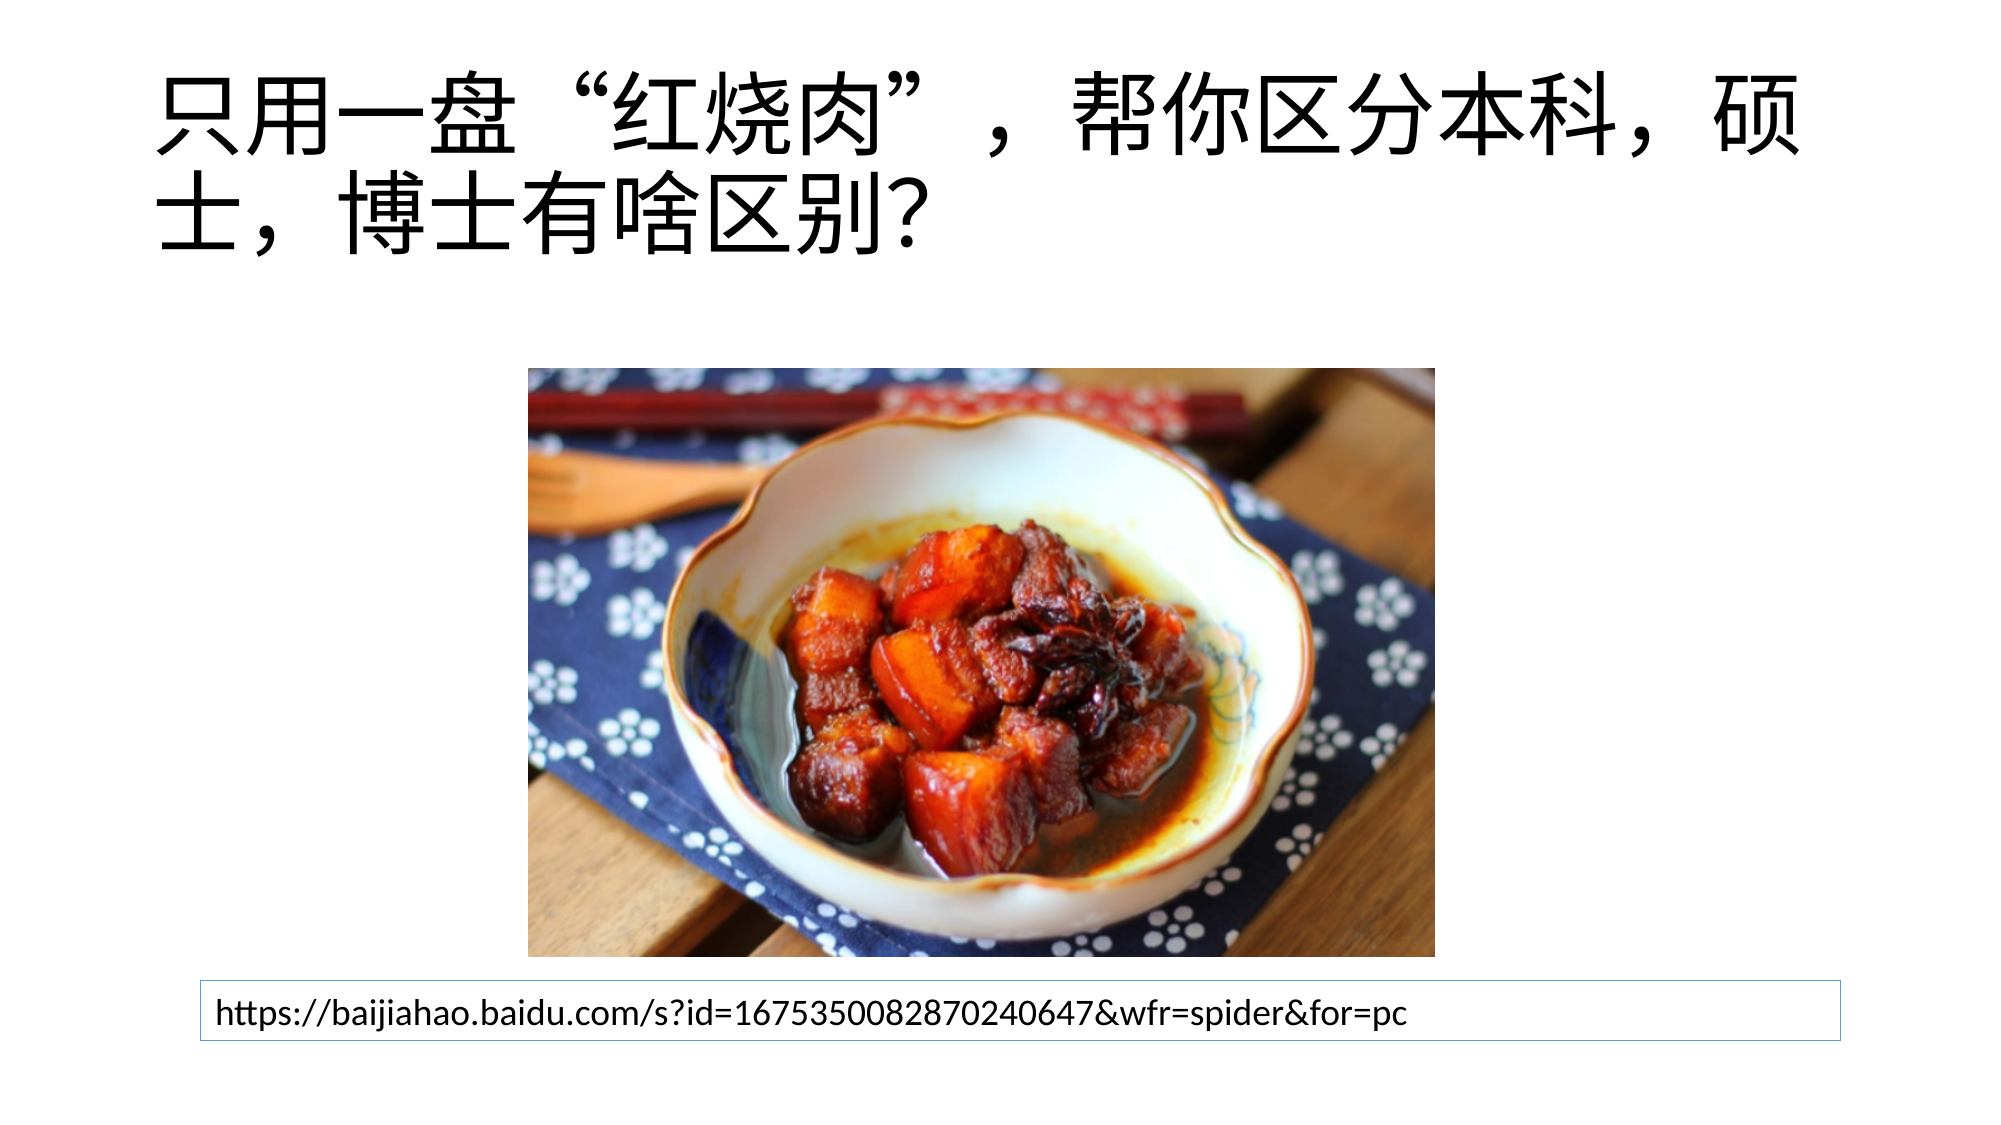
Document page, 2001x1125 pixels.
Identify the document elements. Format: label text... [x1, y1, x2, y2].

text_box https://baijiahao.baidu.com/s?id=1675350082870240647&wfr=spider&for=pc [200, 980, 1841, 1041]
picture [528, 368, 1435, 957]
title 只用一盘“红烧肉”，帮你区分本科，硕士，博士有啥区别？ [137, 59, 1863, 278]
